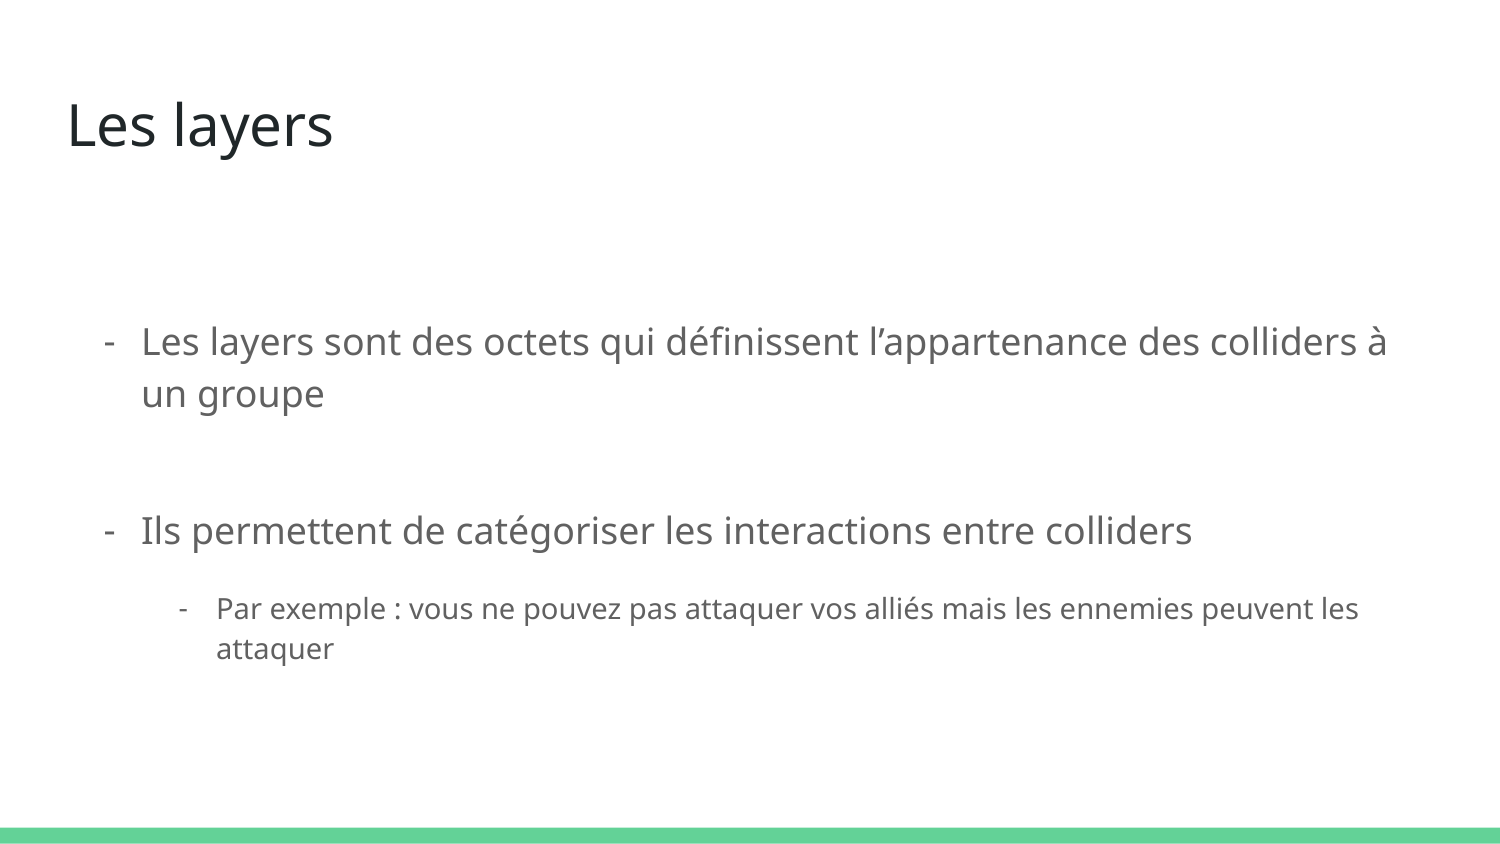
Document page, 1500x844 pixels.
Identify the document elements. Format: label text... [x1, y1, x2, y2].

list Les layers sont des octets qui définissent l’appartenance des colliders à un groupe Ils permettent de catégoriser les interactions entre colliders Par exemple : vous ne pouvez pas attaquer vos alliés mais les ennemies peuvent les attaquer [51, 189, 1449, 750]
title Les layers [51, 72, 1449, 167]
